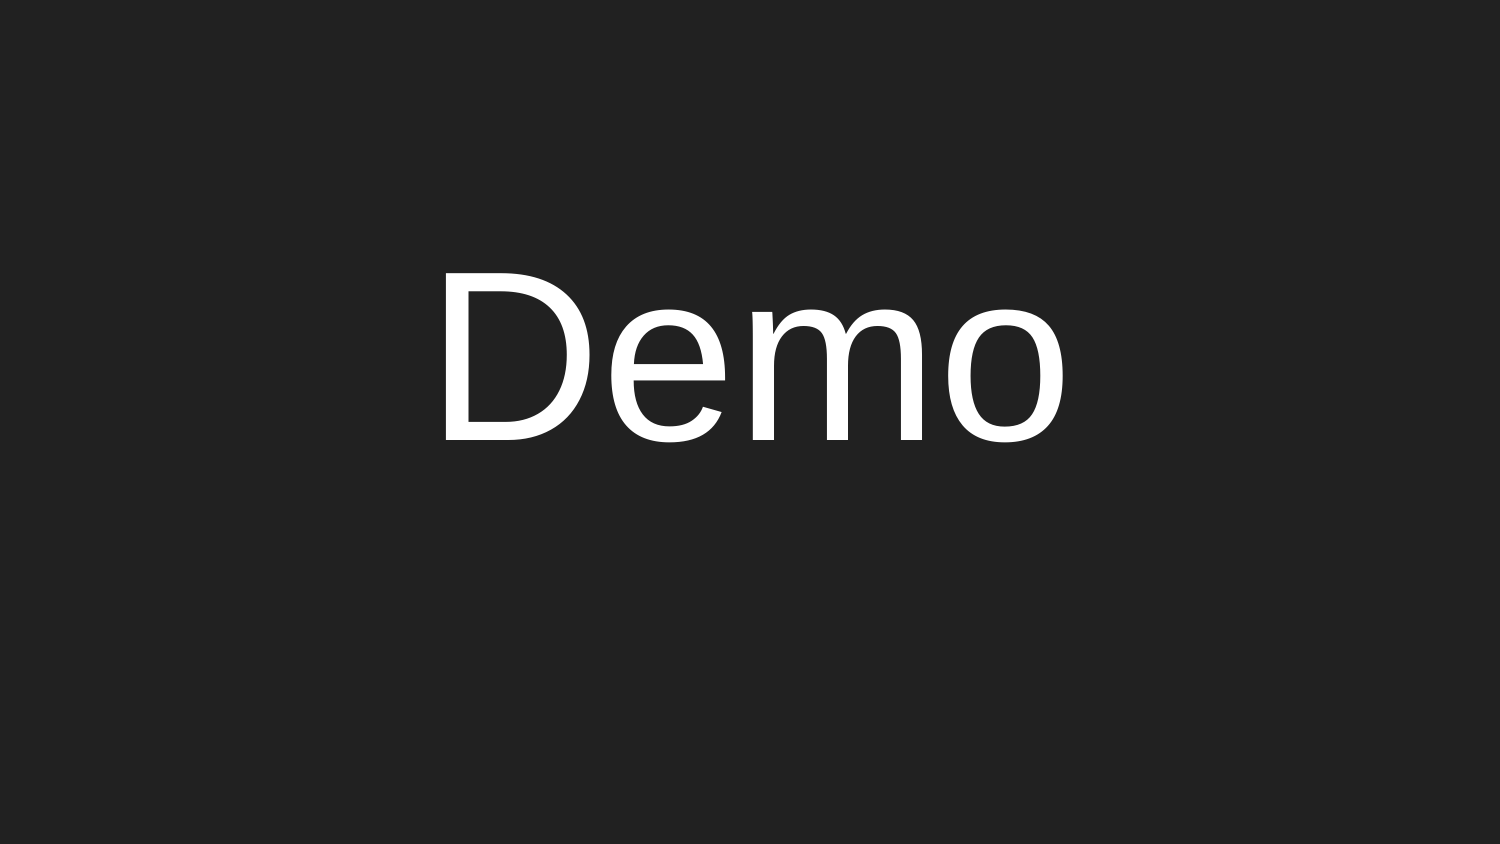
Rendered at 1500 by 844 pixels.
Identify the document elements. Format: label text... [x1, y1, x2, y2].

title Demo [51, 181, 1449, 504]
